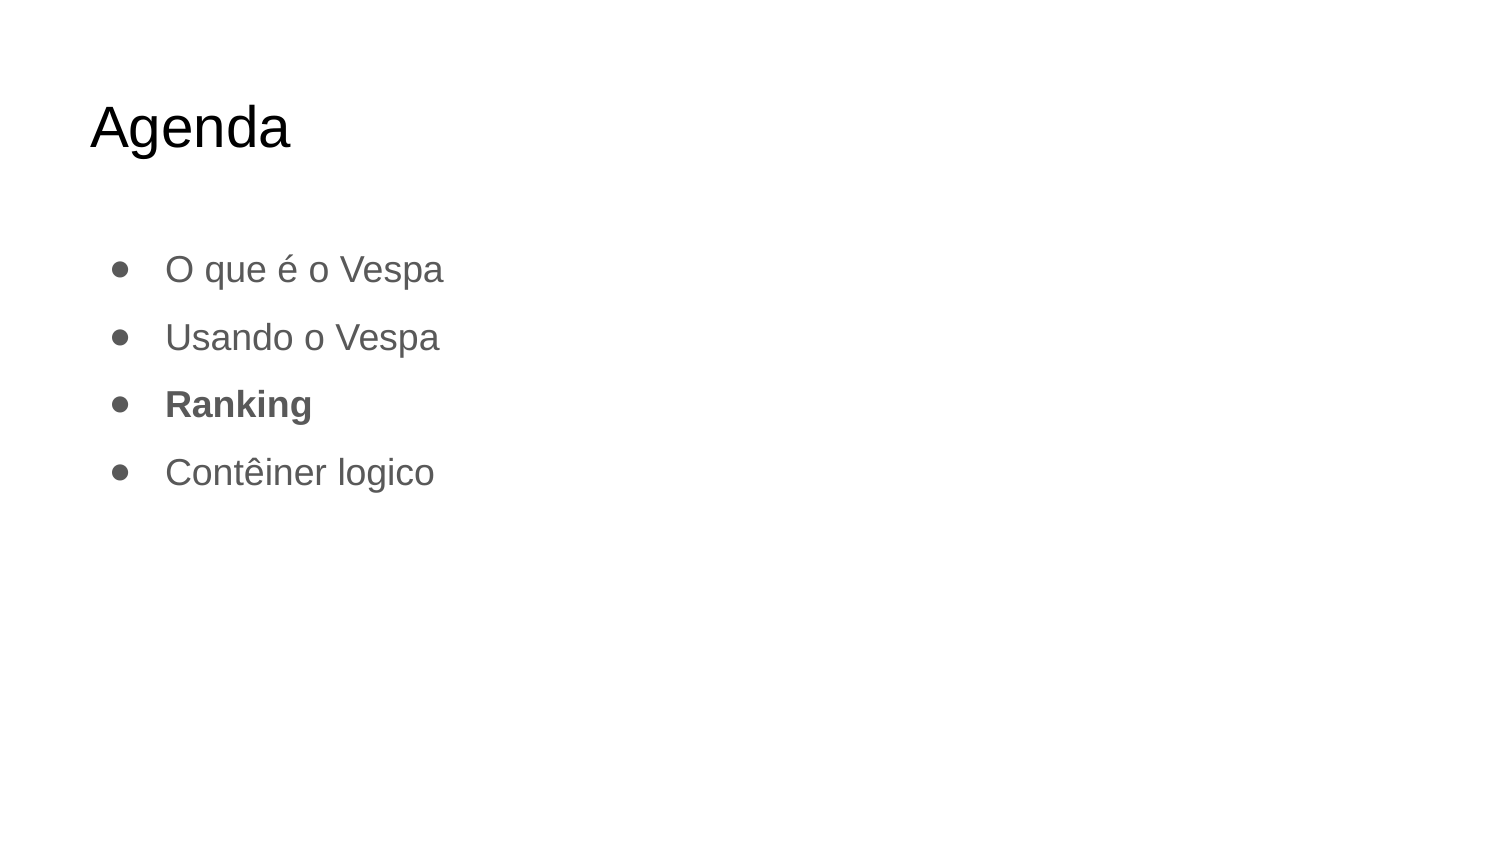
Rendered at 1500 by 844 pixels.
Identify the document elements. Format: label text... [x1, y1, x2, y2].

list O que é o Vespa Usando o Vespa Ranking Contêiner logico [75, 150, 1425, 808]
title Agenda [75, 33, 1425, 150]
